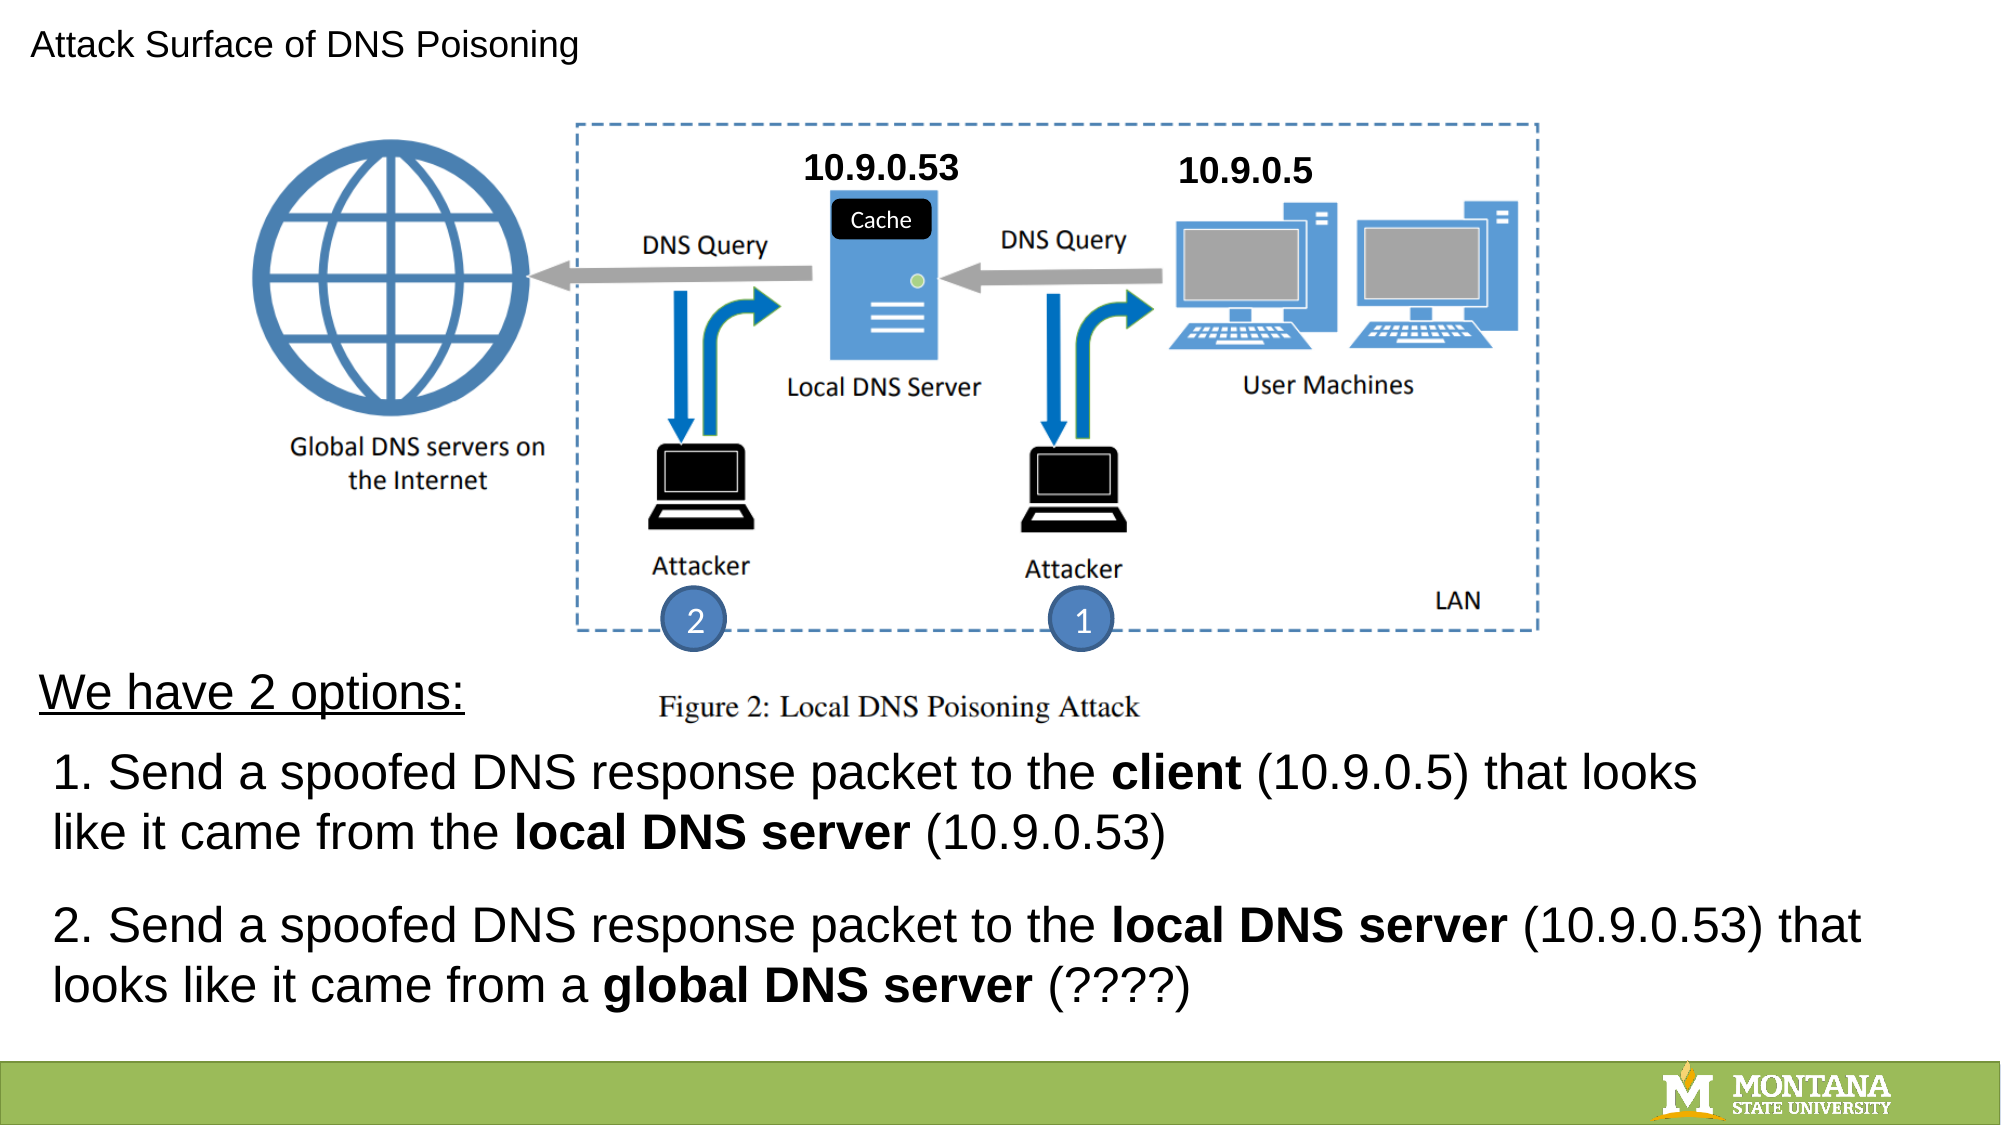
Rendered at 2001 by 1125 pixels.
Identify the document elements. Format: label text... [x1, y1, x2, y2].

text_box 2. Send a spoofed DNS response packet to the local DNS server (10.9.0.53) that looks like it came from a global DNS server (????) [37, 885, 1886, 1021]
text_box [0, 1060, 1645, 1125]
picture [1649, 1060, 1892, 1122]
text_box Attack Surface of DNS Poisoning [15, 12, 595, 73]
text_box 1. Send a spoofed DNS response packet to the client (10.9.0.5) that looks like it came from the local DNS server (10.9.0.53) [37, 732, 1738, 867]
picture [199, 72, 1611, 761]
text_box We have 2 options: [23, 652, 194, 727]
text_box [1894, 1060, 2000, 1125]
